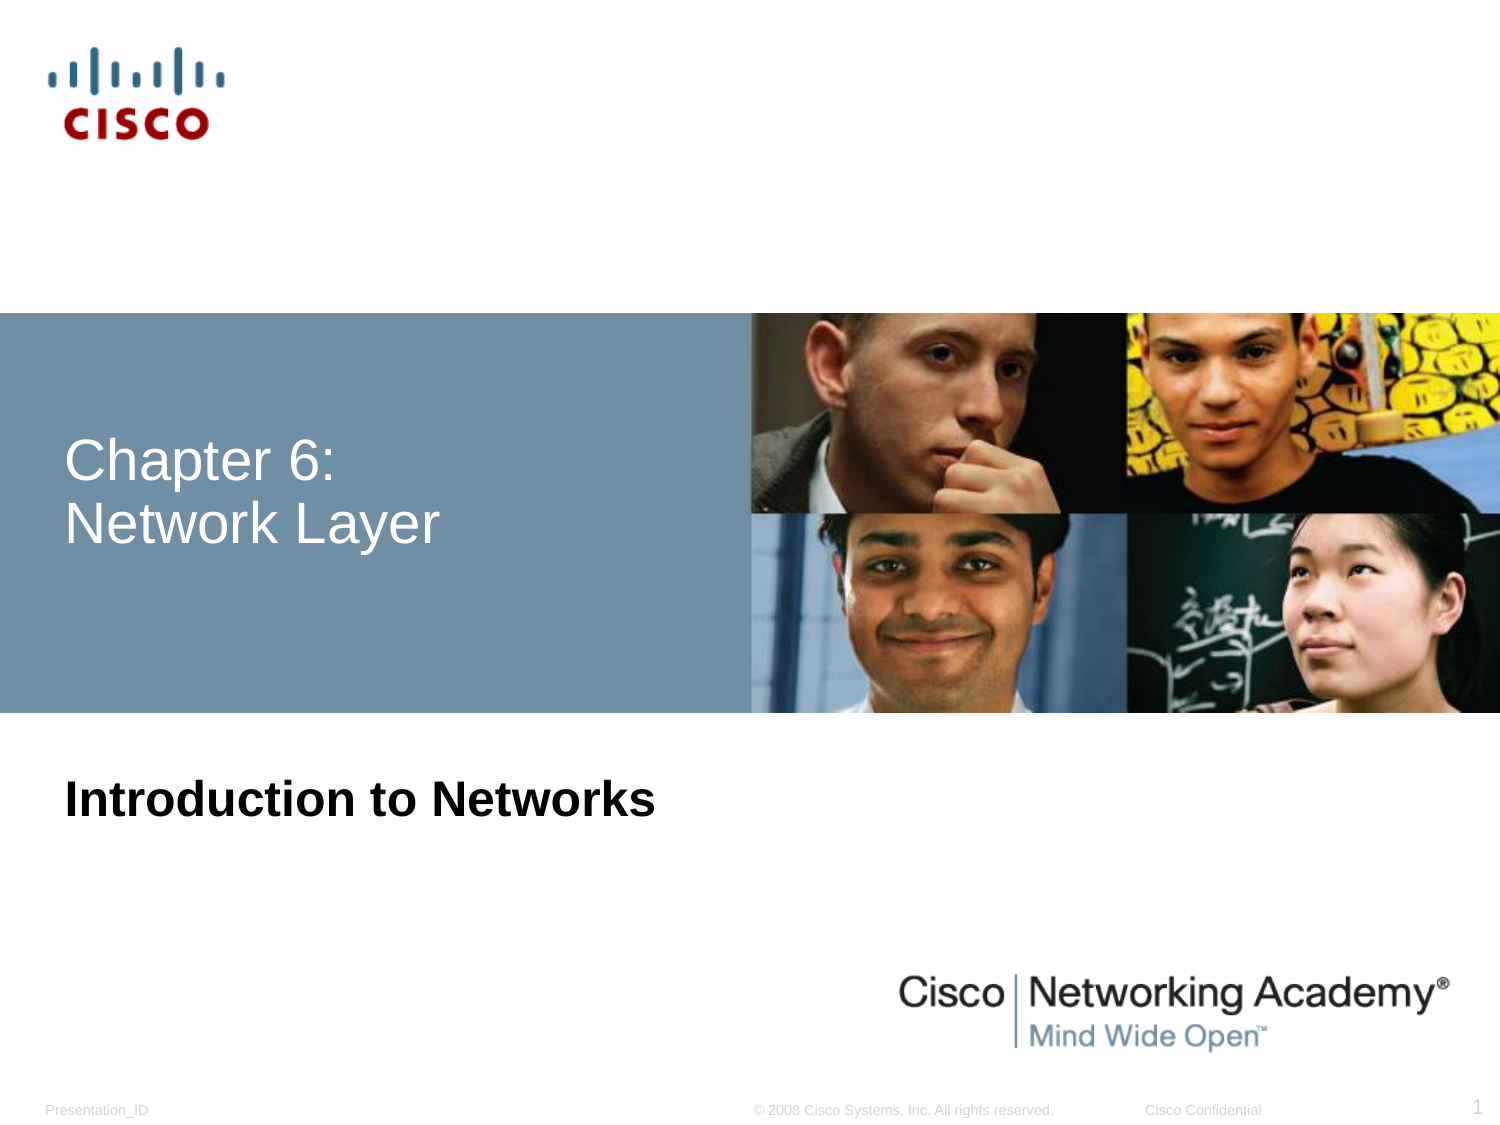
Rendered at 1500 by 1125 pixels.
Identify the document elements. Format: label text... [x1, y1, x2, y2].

picture [899, 974, 1450, 1053]
subtitle Introduction to Networks [51, 766, 1165, 875]
picture [40, 19, 233, 168]
picture [0, 313, 1500, 713]
title Chapter 6: Network Layer [51, 371, 684, 615]
